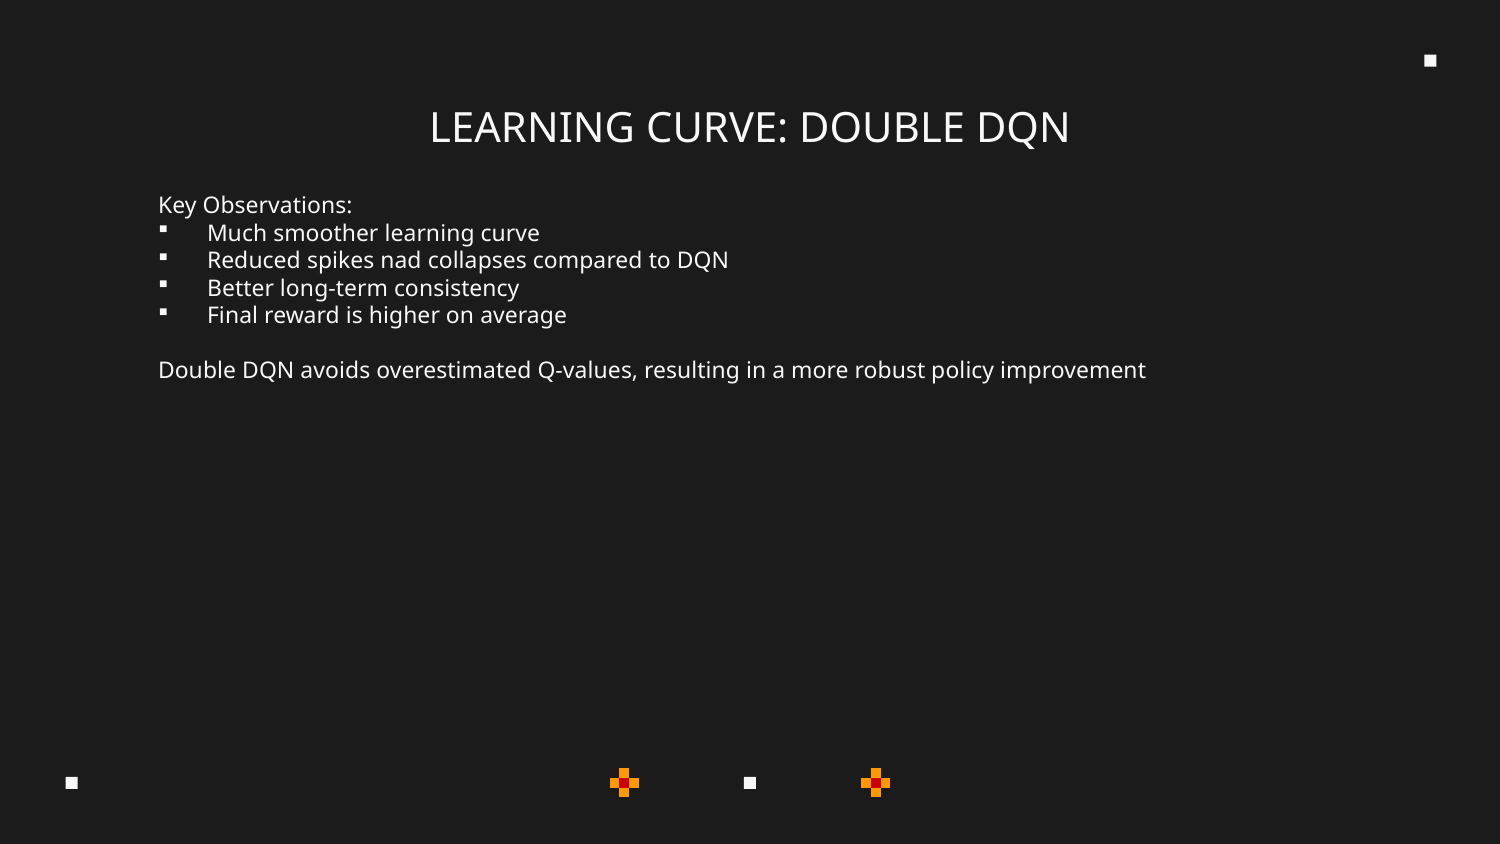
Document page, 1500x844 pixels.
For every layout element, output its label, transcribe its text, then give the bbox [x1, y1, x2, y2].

title LEARNING CURVE: DOUBLE DQN [116, 85, 1383, 163]
list Key Observations: Much smoother learning curve Reduced spikes nad collapses compared to DQN Better long-term consistency Final reward is higher on average Double DQN avoids overestimated Q-values, resulting in a more robust policy improvement [116, 176, 1383, 385]
